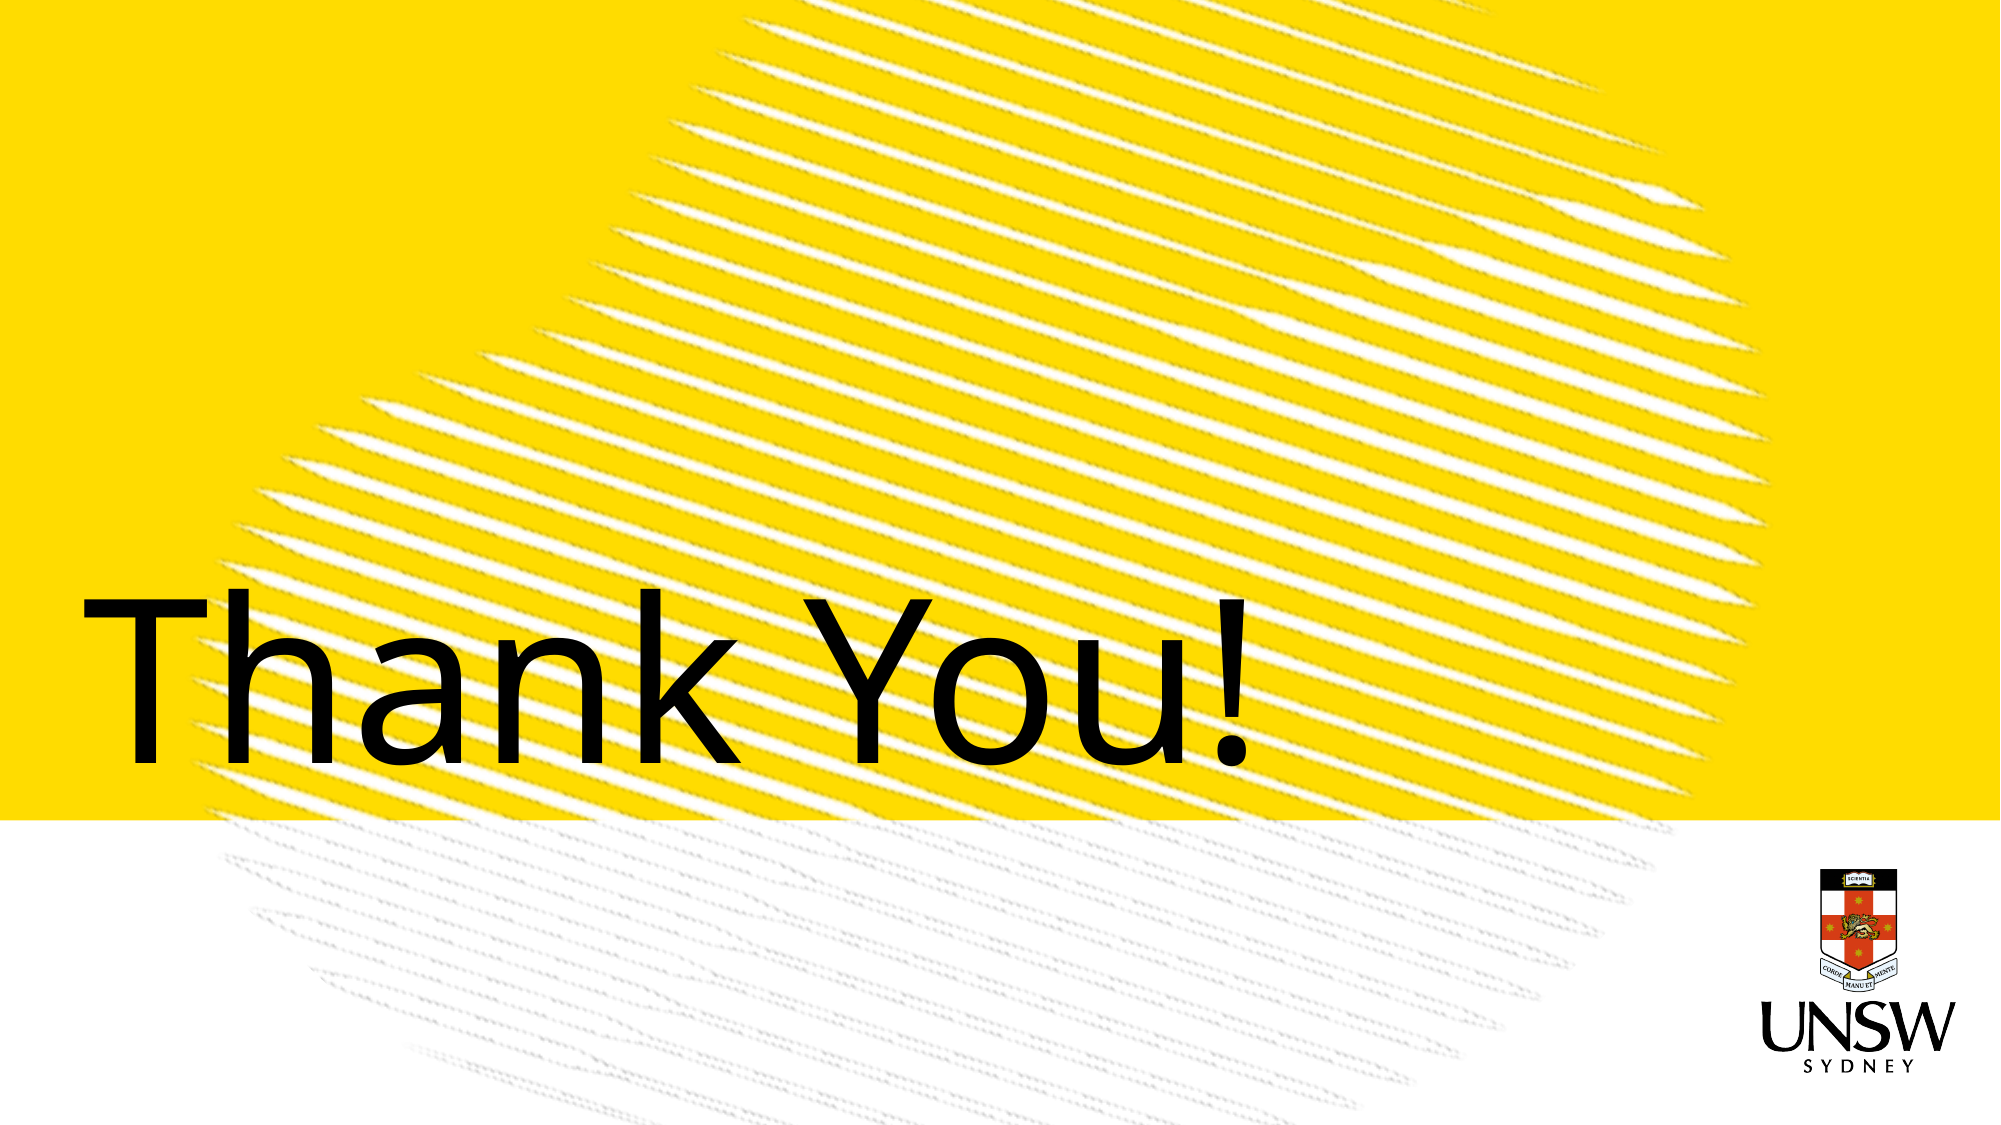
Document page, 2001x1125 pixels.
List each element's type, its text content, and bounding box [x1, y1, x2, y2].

picture [1761, 869, 1956, 1073]
title Thank You! [67, 526, 1916, 820]
